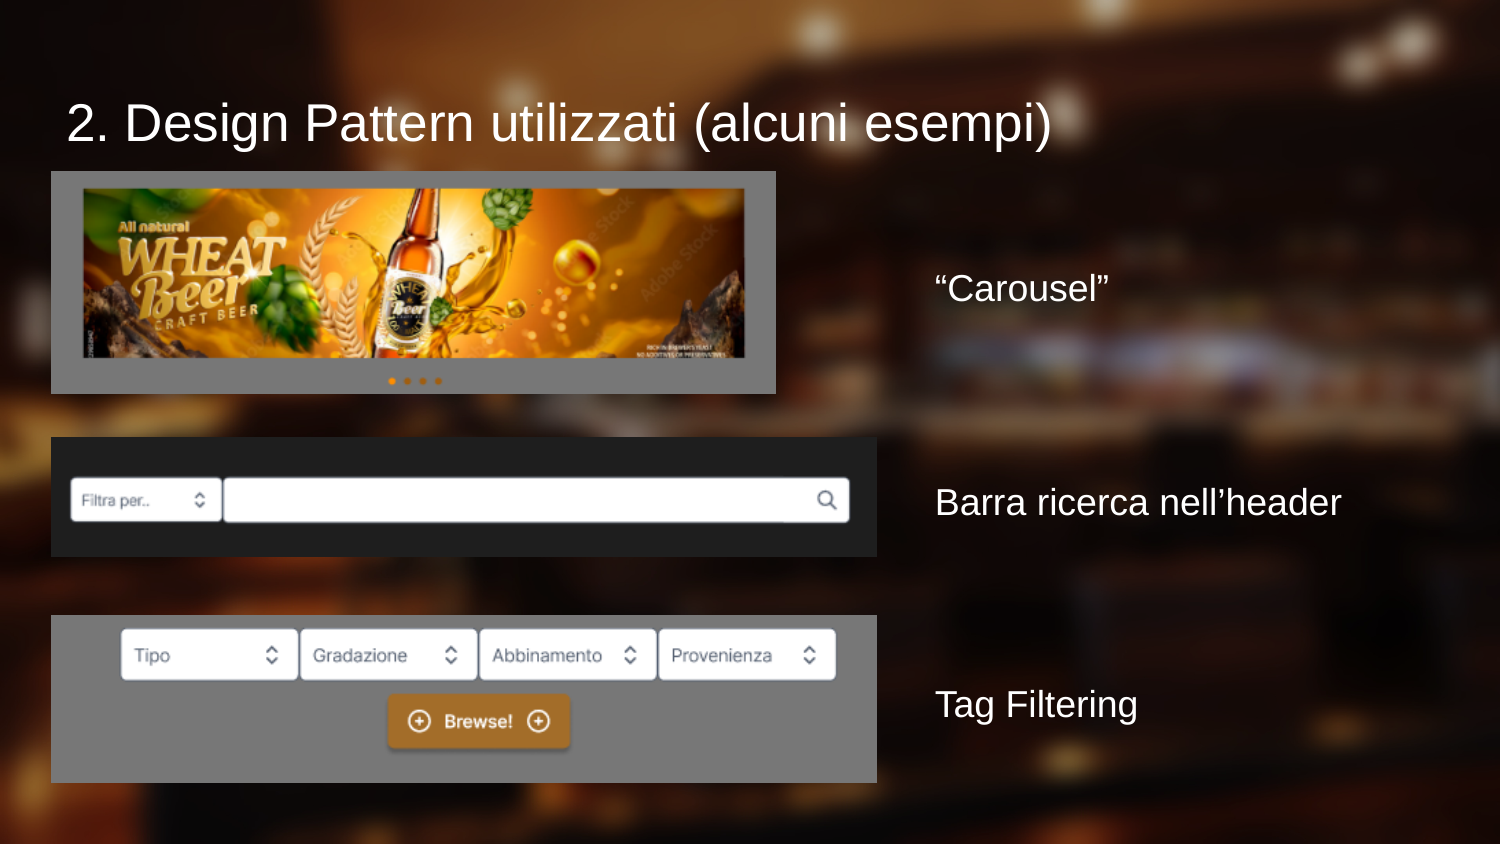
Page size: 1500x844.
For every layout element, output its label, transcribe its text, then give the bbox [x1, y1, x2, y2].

list Tag Filtering [919, 613, 1458, 785]
list “Carousel” [919, 156, 1458, 410]
title 2. Design Pattern utilizzati (alcuni esempi) [51, 72, 1449, 167]
picture [0, 0, 1500, 844]
list Barra ricerca nell’header [919, 411, 1458, 583]
